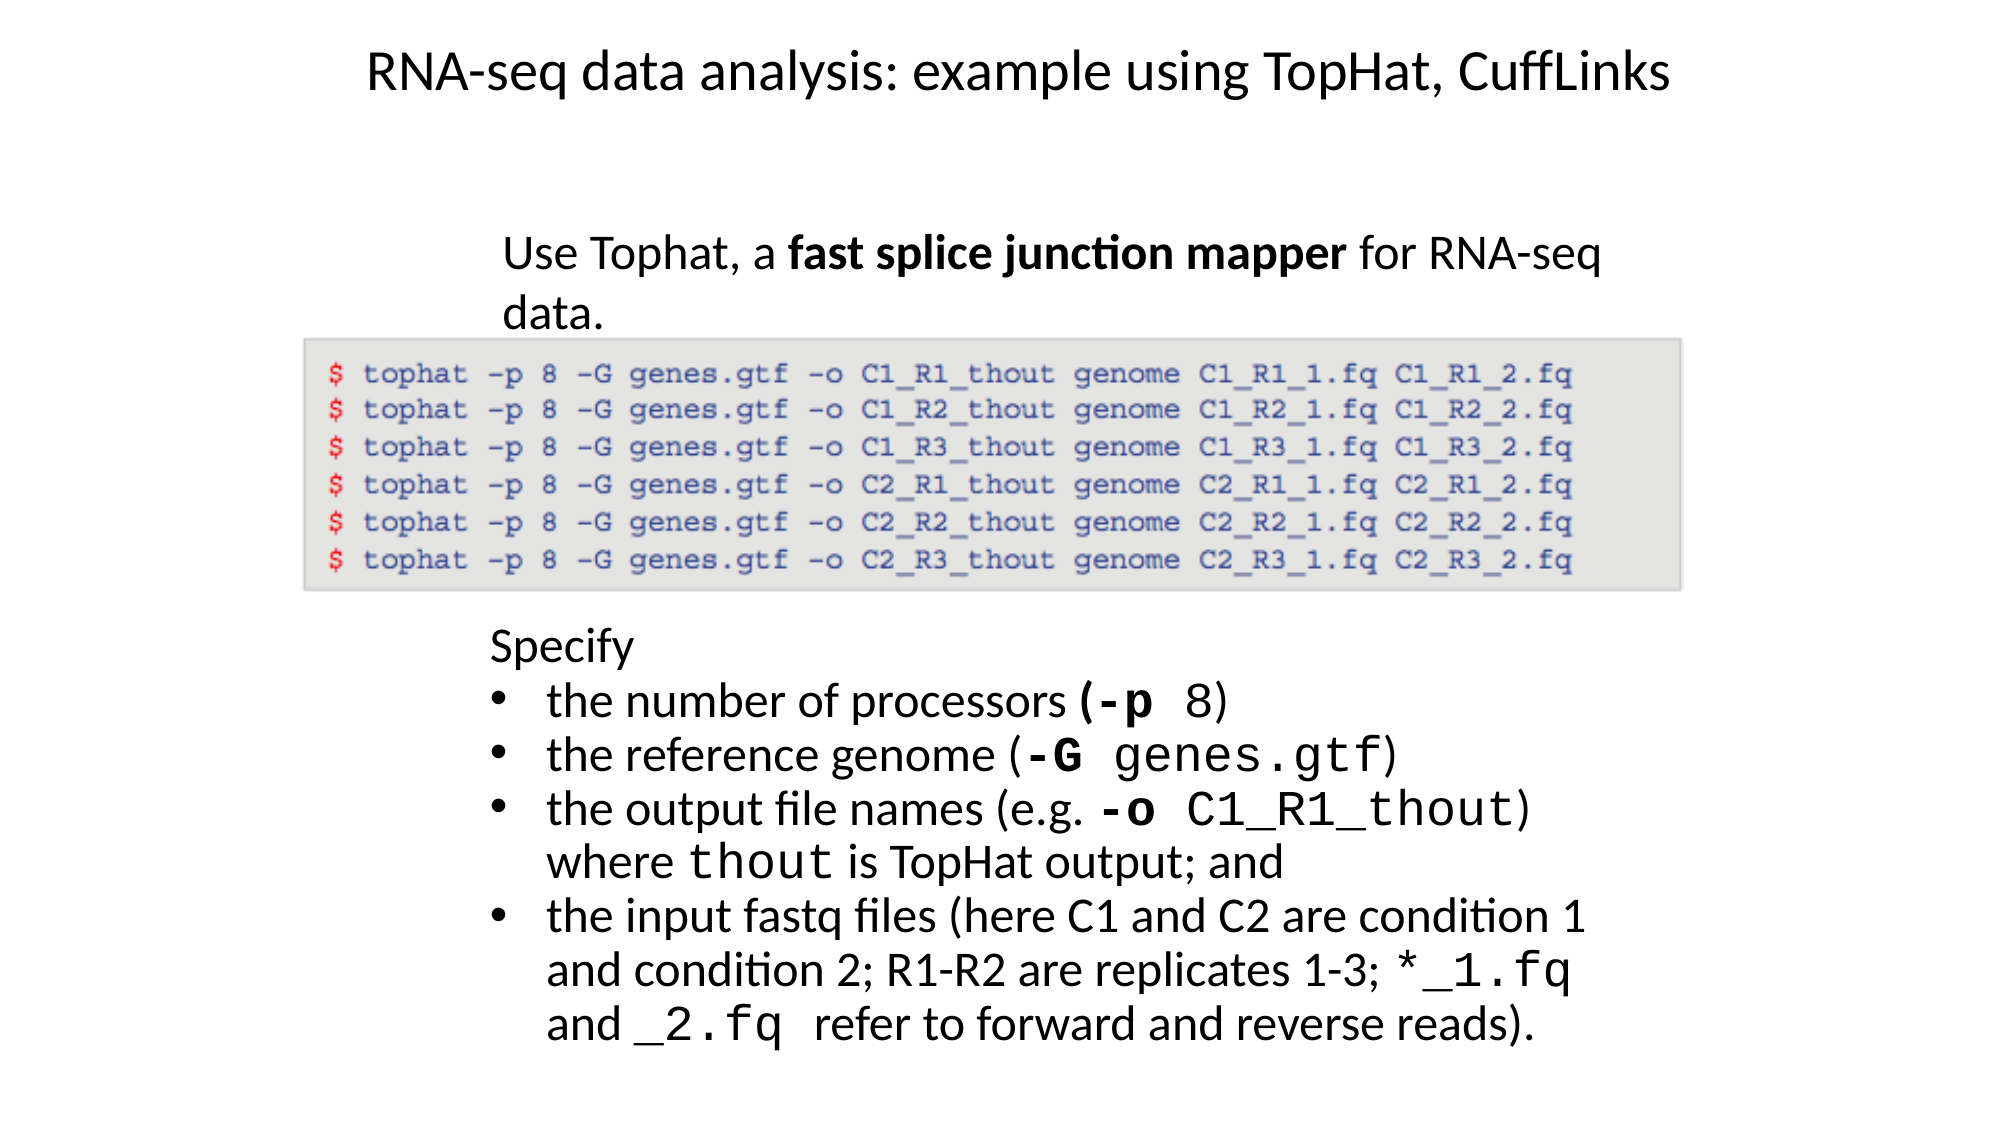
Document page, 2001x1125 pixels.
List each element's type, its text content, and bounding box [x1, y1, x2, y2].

text_box RNA-seq data analysis: example using TopHat, CuffLinks [324, 24, 1713, 110]
picture [299, 337, 1684, 594]
text_box Use Tophat, a fast splice junction mapper for RNA-seq data. [487, 212, 1625, 337]
text_box Specify the number of processors (-p 8) the reference genome (-G genes.gtf) the output file names (e.g. -o C1_R1_thout) where thout is TopHat output; and the input fastq files (here C1 and C2 are condition 1 and condition 2; R1-R2 are replicates 1-3; *_1.fq and _2.fq refer to forward and reverse reads). [474, 612, 1638, 1059]
